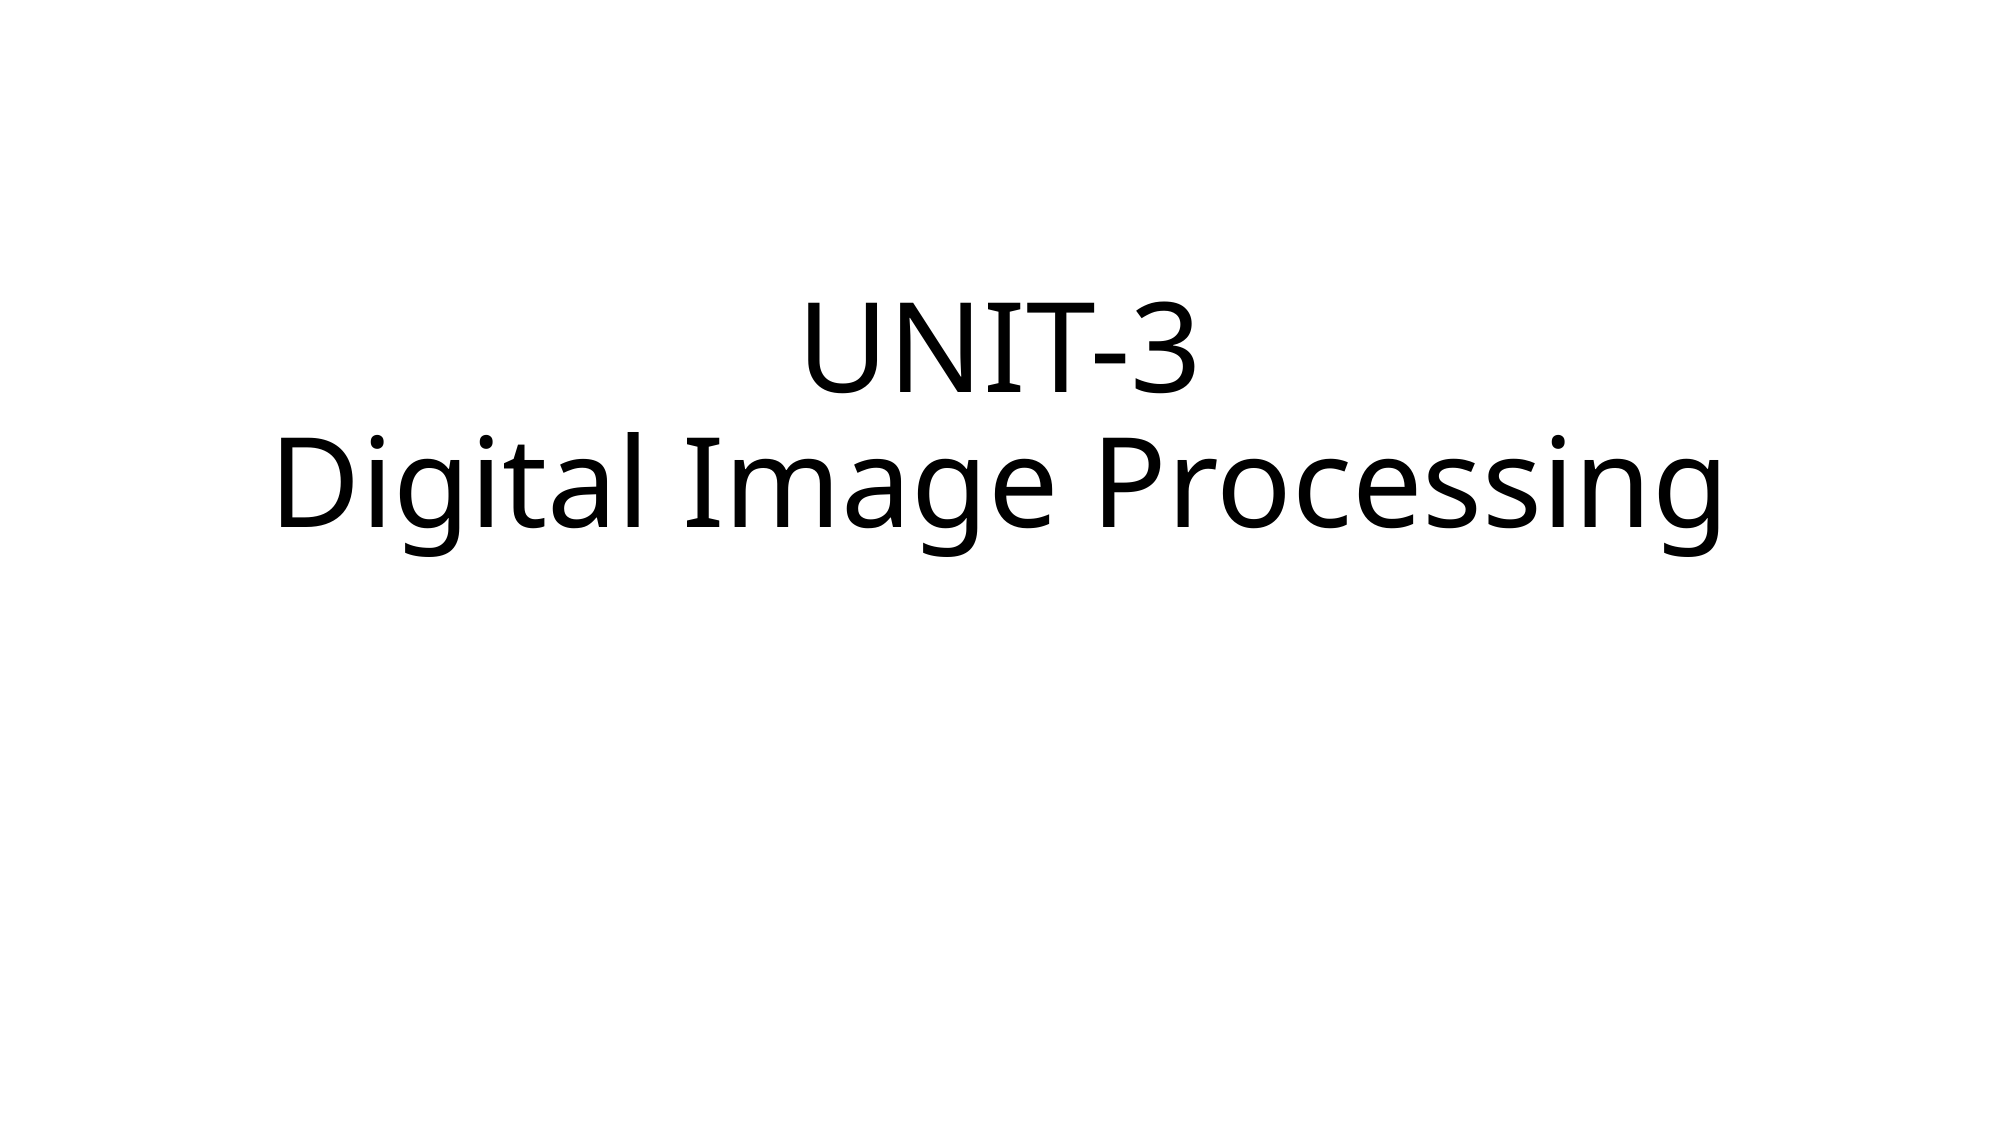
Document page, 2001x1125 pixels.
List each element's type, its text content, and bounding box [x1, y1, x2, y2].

title UNIT-3 Digital Image Processing [249, 85, 1750, 563]
